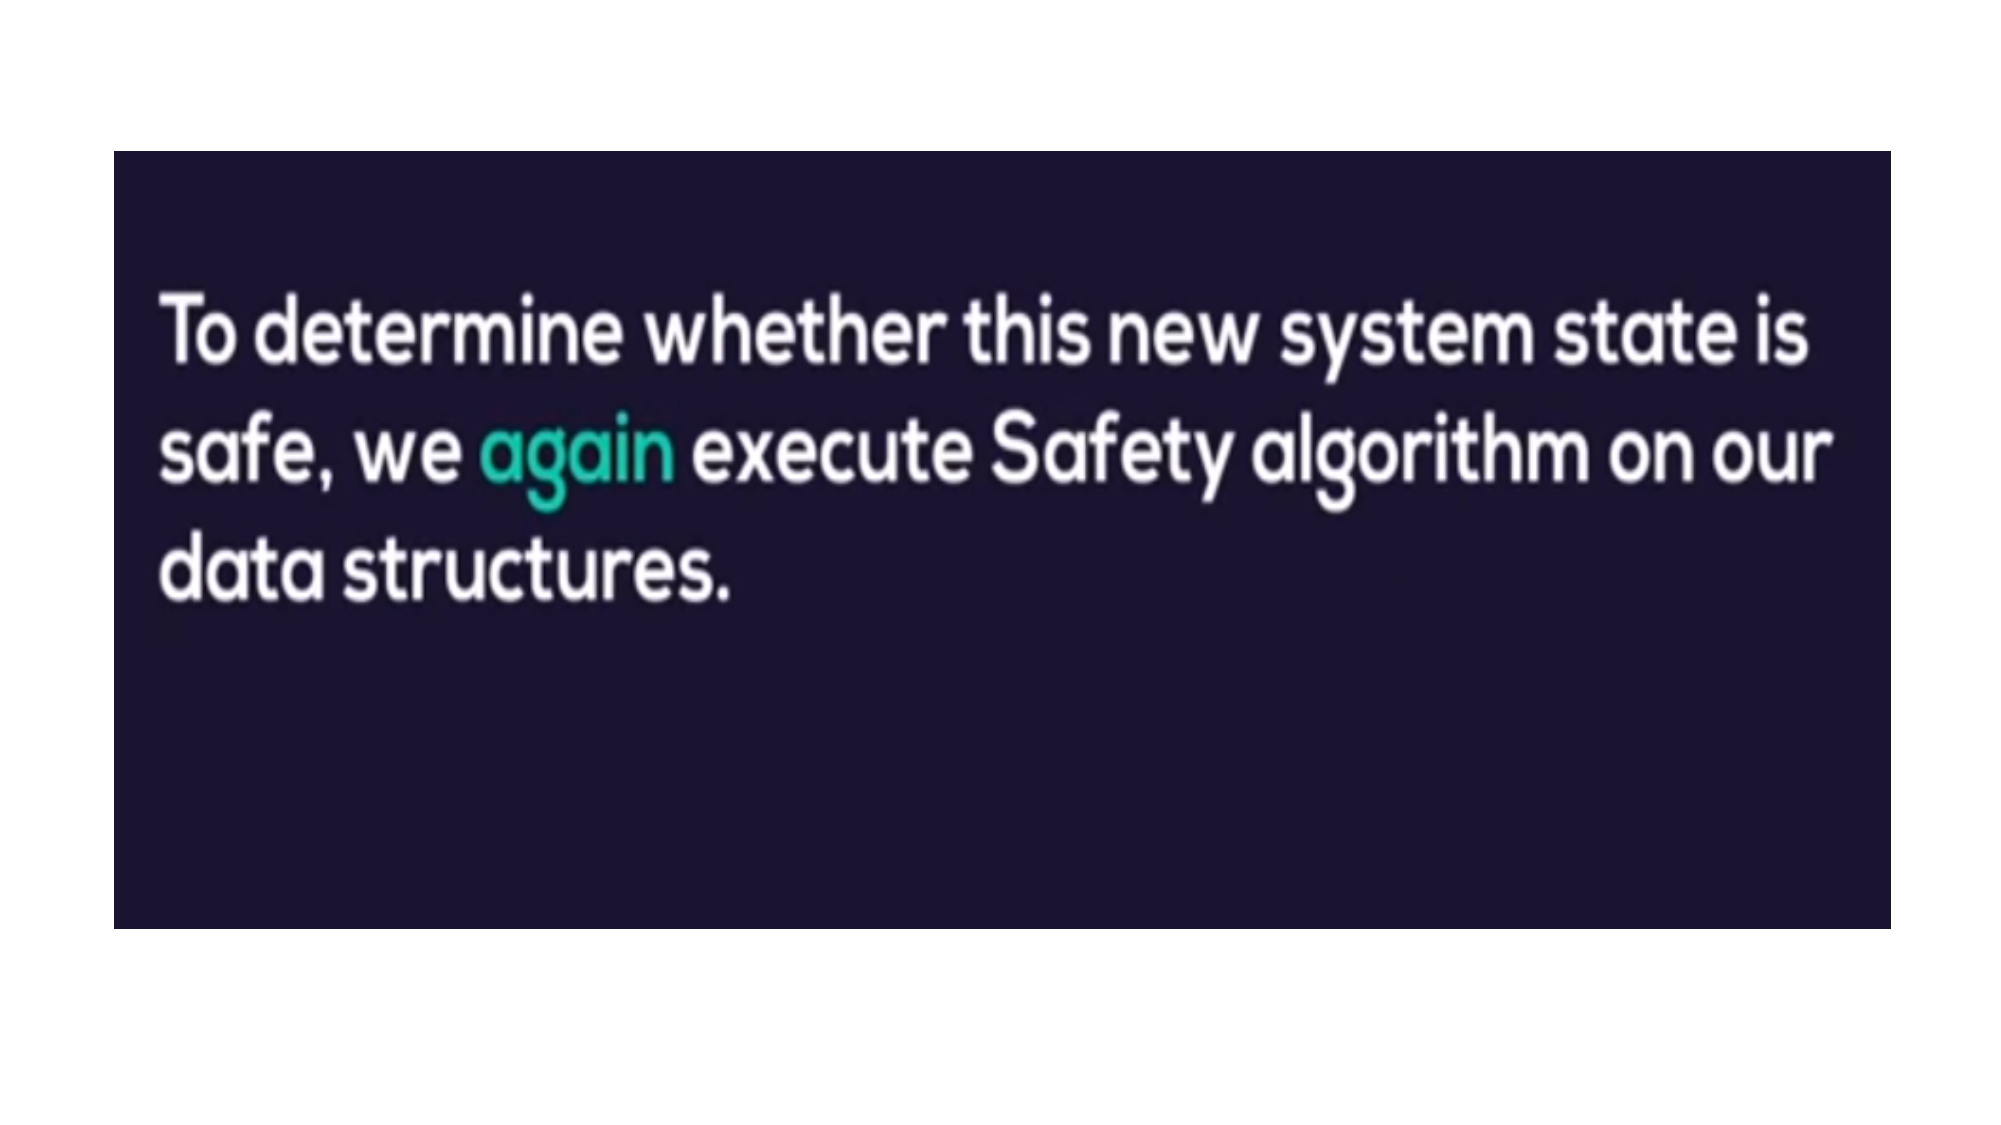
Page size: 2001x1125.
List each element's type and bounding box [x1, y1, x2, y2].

picture [114, 151, 1891, 929]
